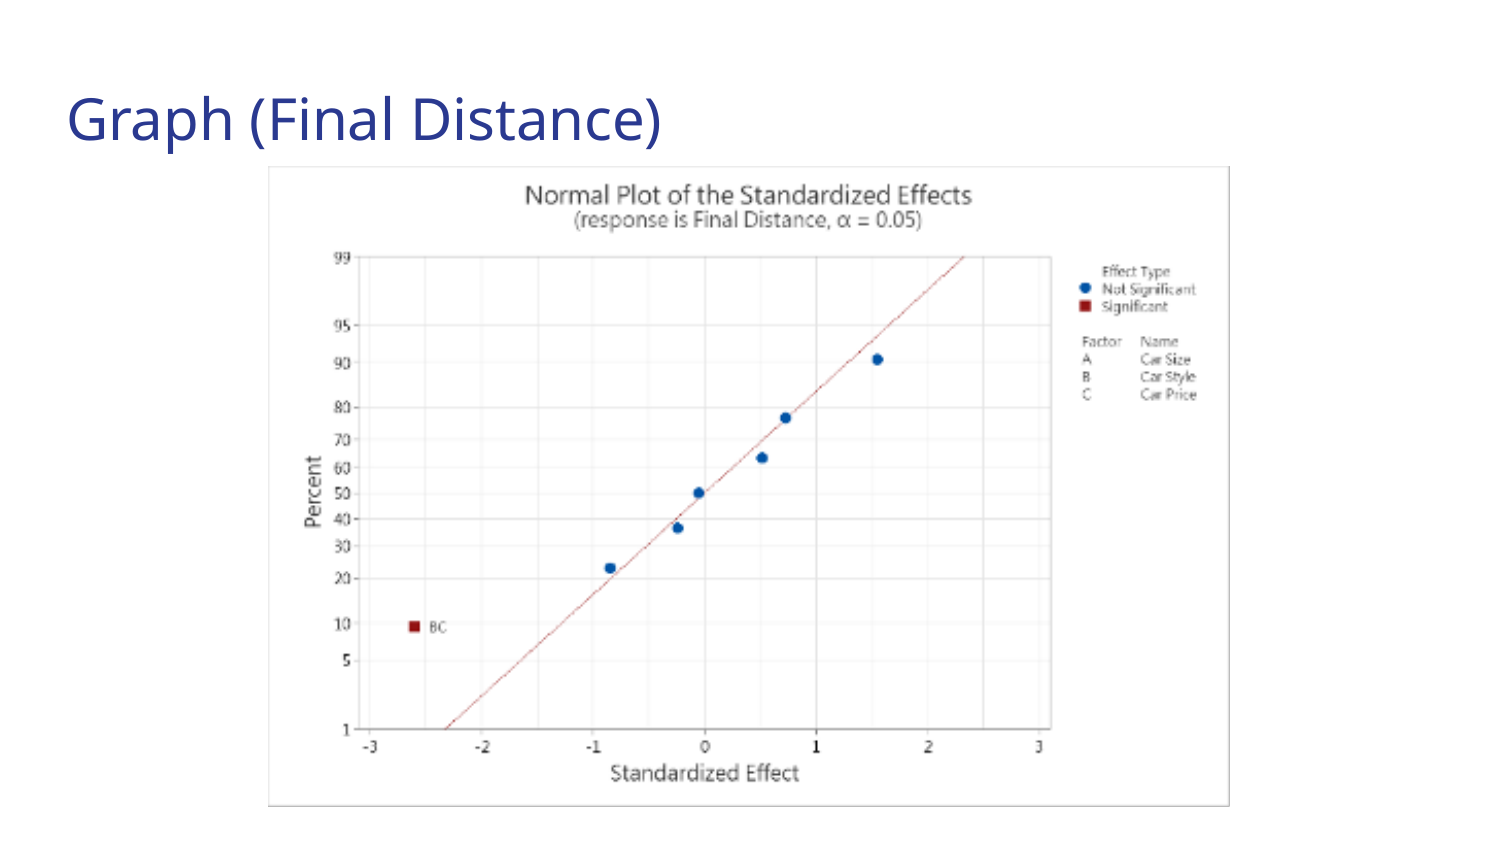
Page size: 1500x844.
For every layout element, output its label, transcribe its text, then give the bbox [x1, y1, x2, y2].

title Graph (Final Distance) [51, 67, 1449, 167]
picture [268, 166, 1232, 809]
